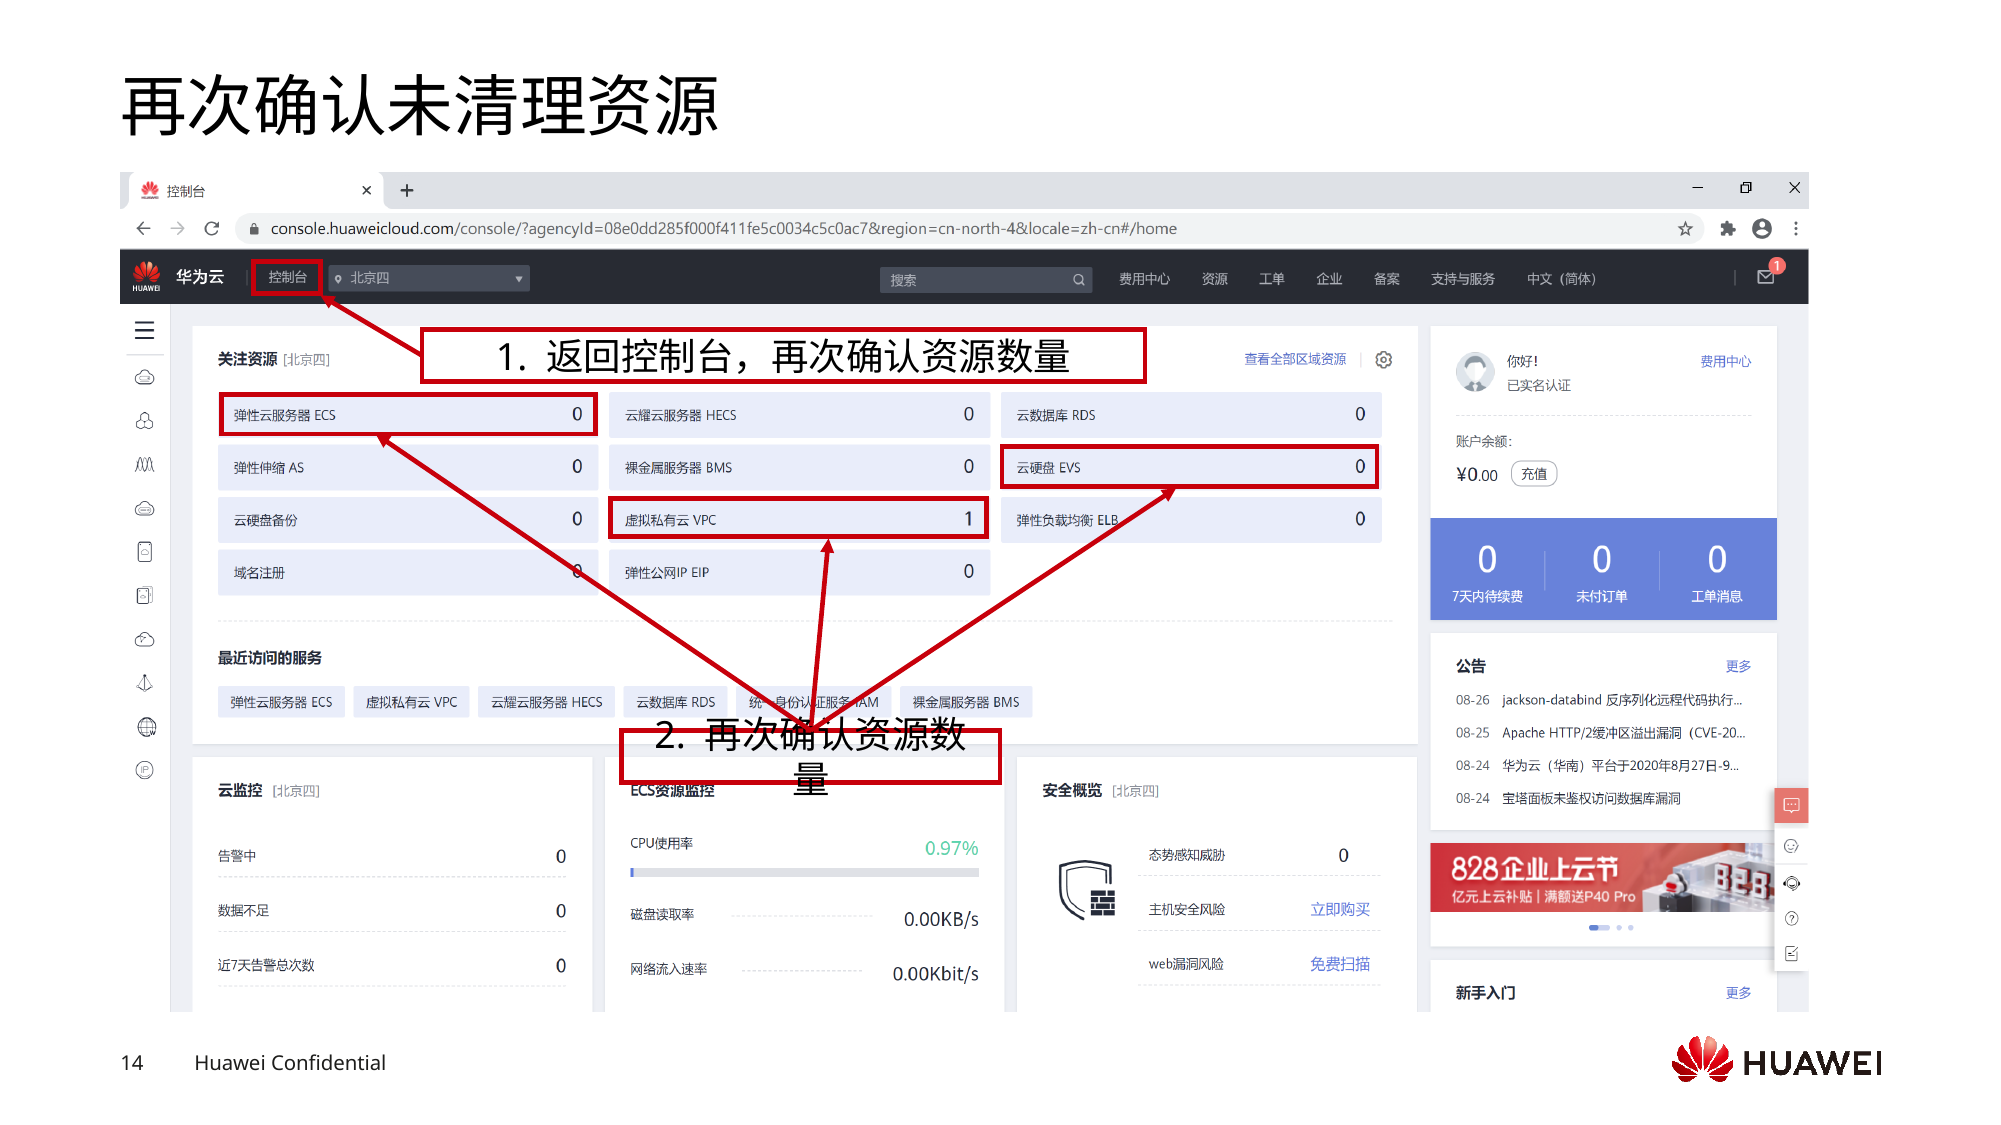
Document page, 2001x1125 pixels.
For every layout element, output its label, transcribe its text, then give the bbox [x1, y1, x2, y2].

title 再次确认未清理资源 [120, 73, 1880, 154]
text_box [253, 261, 1145, 382]
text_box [221, 394, 1377, 783]
picture [119, 172, 1809, 1012]
picture [1672, 1036, 1881, 1082]
